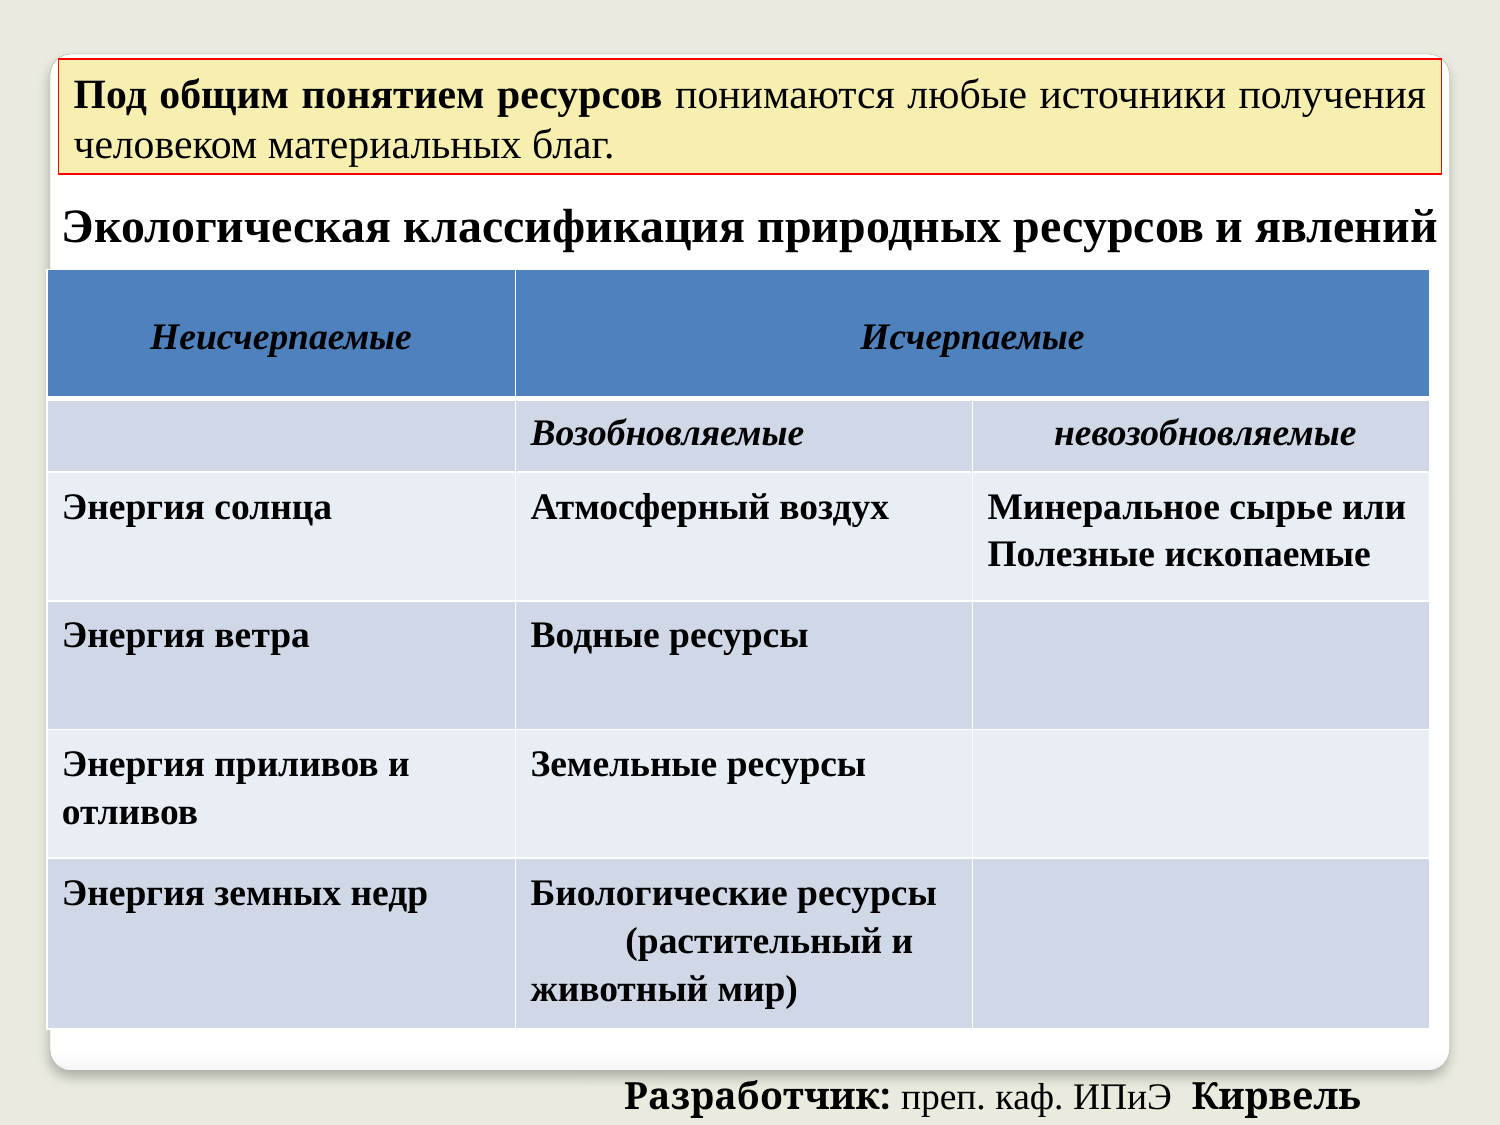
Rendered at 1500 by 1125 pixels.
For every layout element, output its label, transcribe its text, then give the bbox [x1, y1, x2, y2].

table_cell Возобновляемые [516, 401, 972, 471]
table_cell [973, 730, 1429, 857]
table_cell Энергия приливов и отливов [48, 730, 515, 857]
text_box [0, 0, 1500, 75]
table_cell Водные ресурсы [516, 602, 972, 729]
table_cell Биологические ресурсы (растительный и животный мир) [516, 859, 972, 1028]
text_box Под общим понятием ресурсов понимаются любые источники получения человеком материальных благ. [58, 75, 1442, 175]
table_cell Энергия ветра [48, 602, 515, 729]
table_cell [48, 401, 515, 471]
text_box Экологическая классификация природных ресурсов и явлений [46, 187, 1477, 260]
table_header Неисчерпаемые [48, 270, 515, 396]
text_box Разработчик: преп. каф. ИПиЭ Кирвель П.И. [609, 1064, 1443, 1125]
table_cell Земельные ресурсы [516, 730, 972, 857]
table_cell [973, 859, 1429, 1028]
table_cell Атмосферный воздух [516, 473, 972, 600]
table_cell Энергия земных недр [48, 859, 515, 1028]
table_cell [973, 602, 1429, 729]
table_cell невозобновляемые [973, 401, 1429, 471]
table_cell Минеральное сырье или Полезные ископаемые [973, 473, 1429, 600]
table_header Исчерпаемые [516, 270, 1429, 396]
table_cell Энергия солнца [48, 473, 515, 600]
